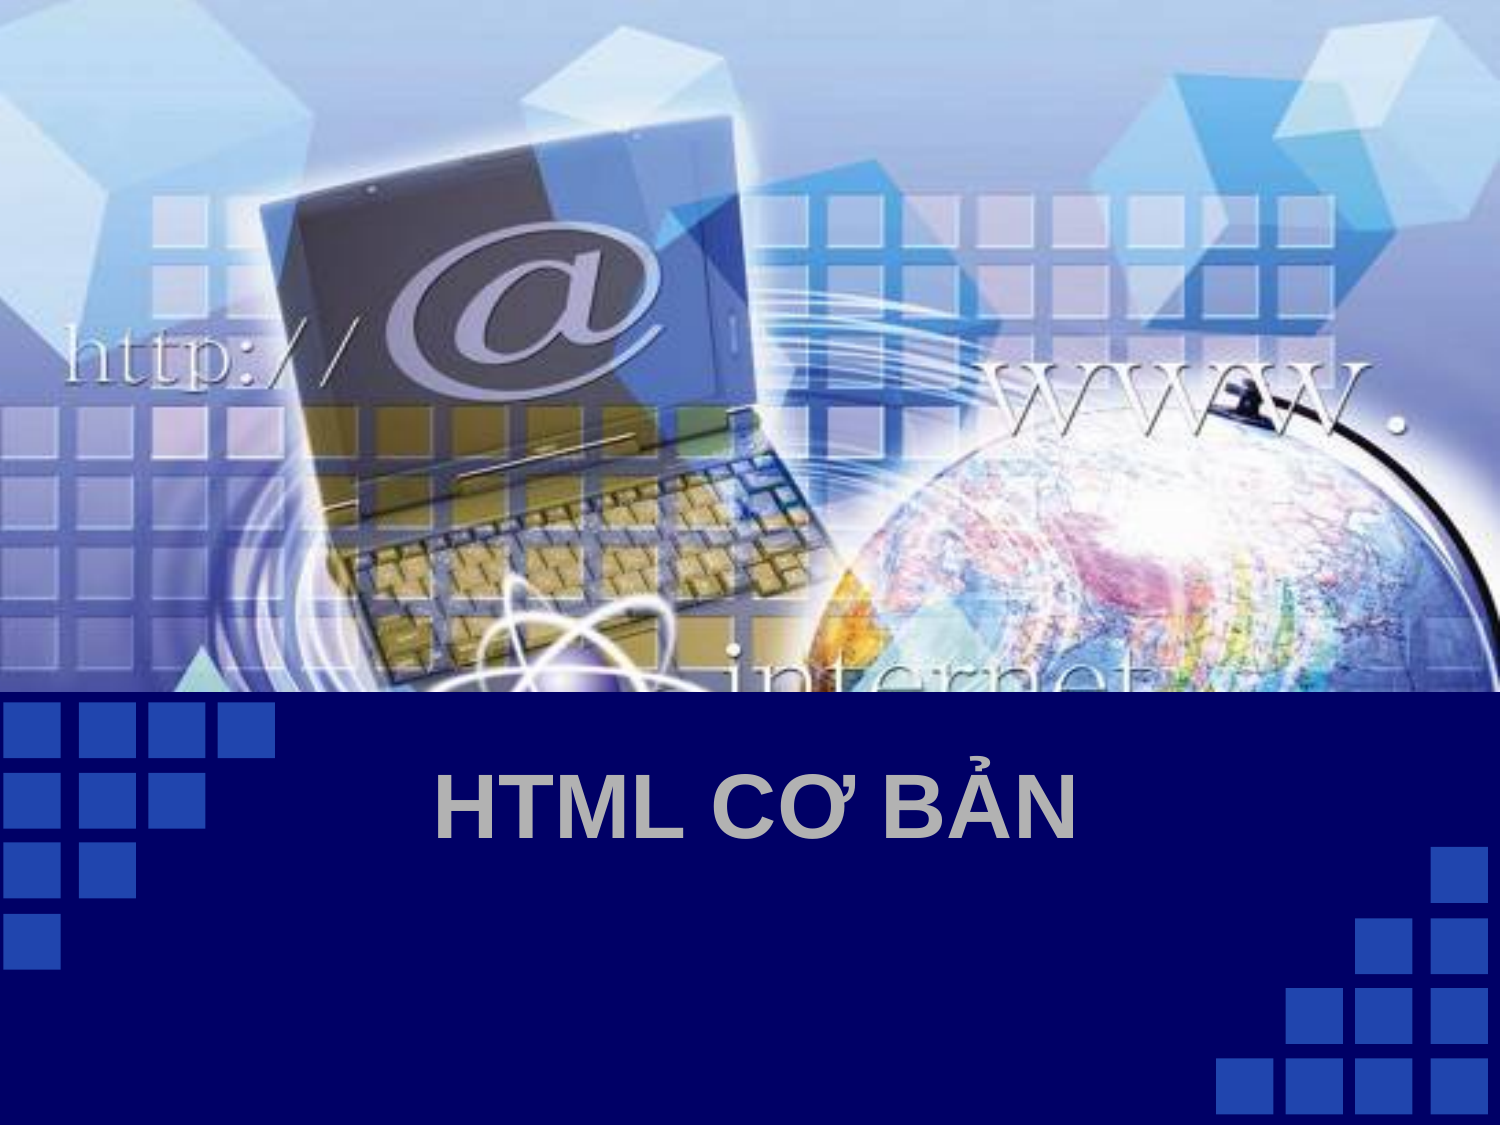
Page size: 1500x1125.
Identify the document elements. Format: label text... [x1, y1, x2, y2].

title HTML CƠ BẢN [162, 750, 1350, 854]
picture [0, 0, 1500, 692]
